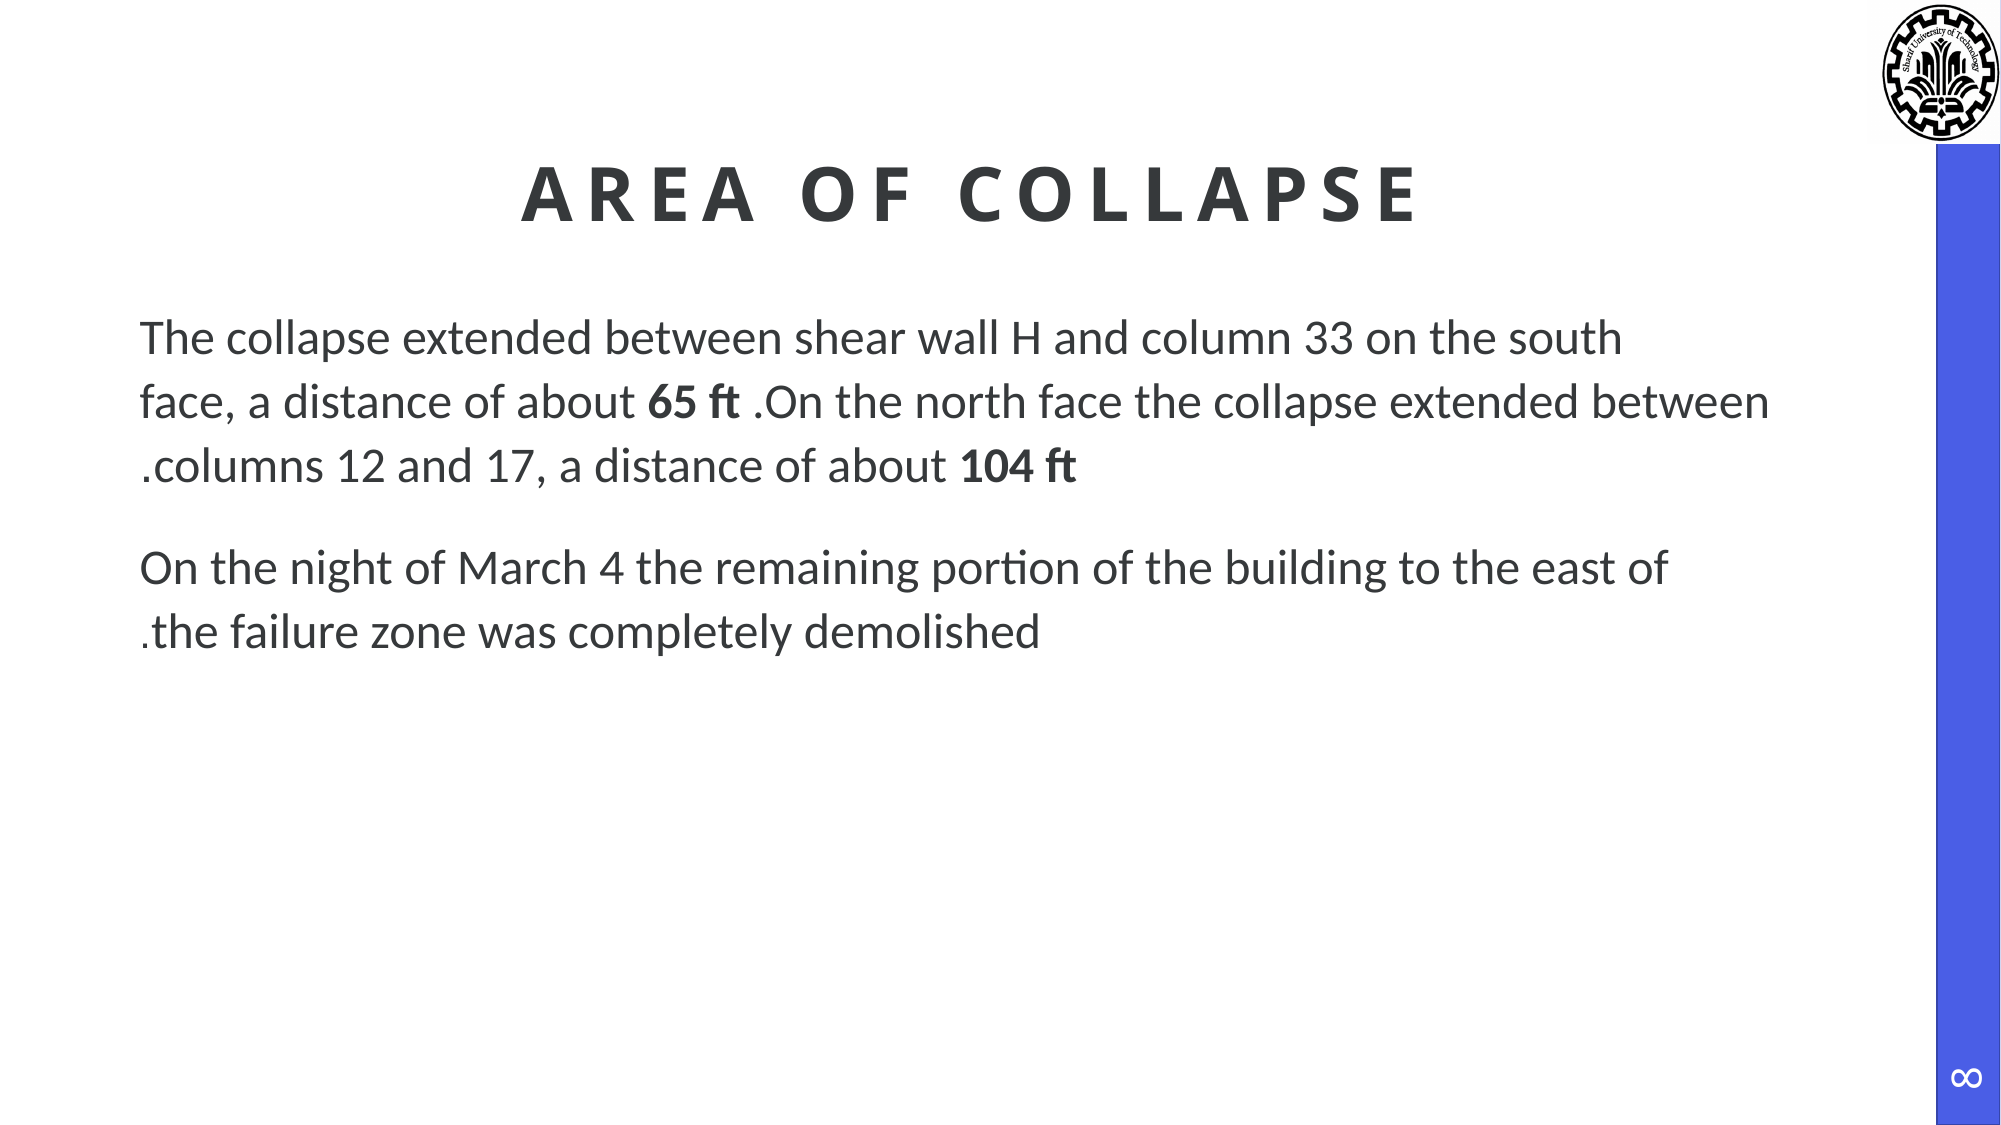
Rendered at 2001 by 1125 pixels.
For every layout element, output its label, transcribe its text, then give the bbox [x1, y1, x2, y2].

title Area of collapse [139, 143, 1800, 251]
list The collapse extended between shear wall H and column 33 on the south face, a distance of about 65 ft .On the north face the collapse extended between columns 12 and 17, a distance of about 104 ft. On the night of March 4 the remaining portion of the building to the east of the failure zone was completely demolished. [139, 299, 1801, 1014]
slide_number 8 [1937, 1032, 2000, 1125]
picture [1867, 0, 2000, 145]
footer [1937, 145, 2000, 1032]
